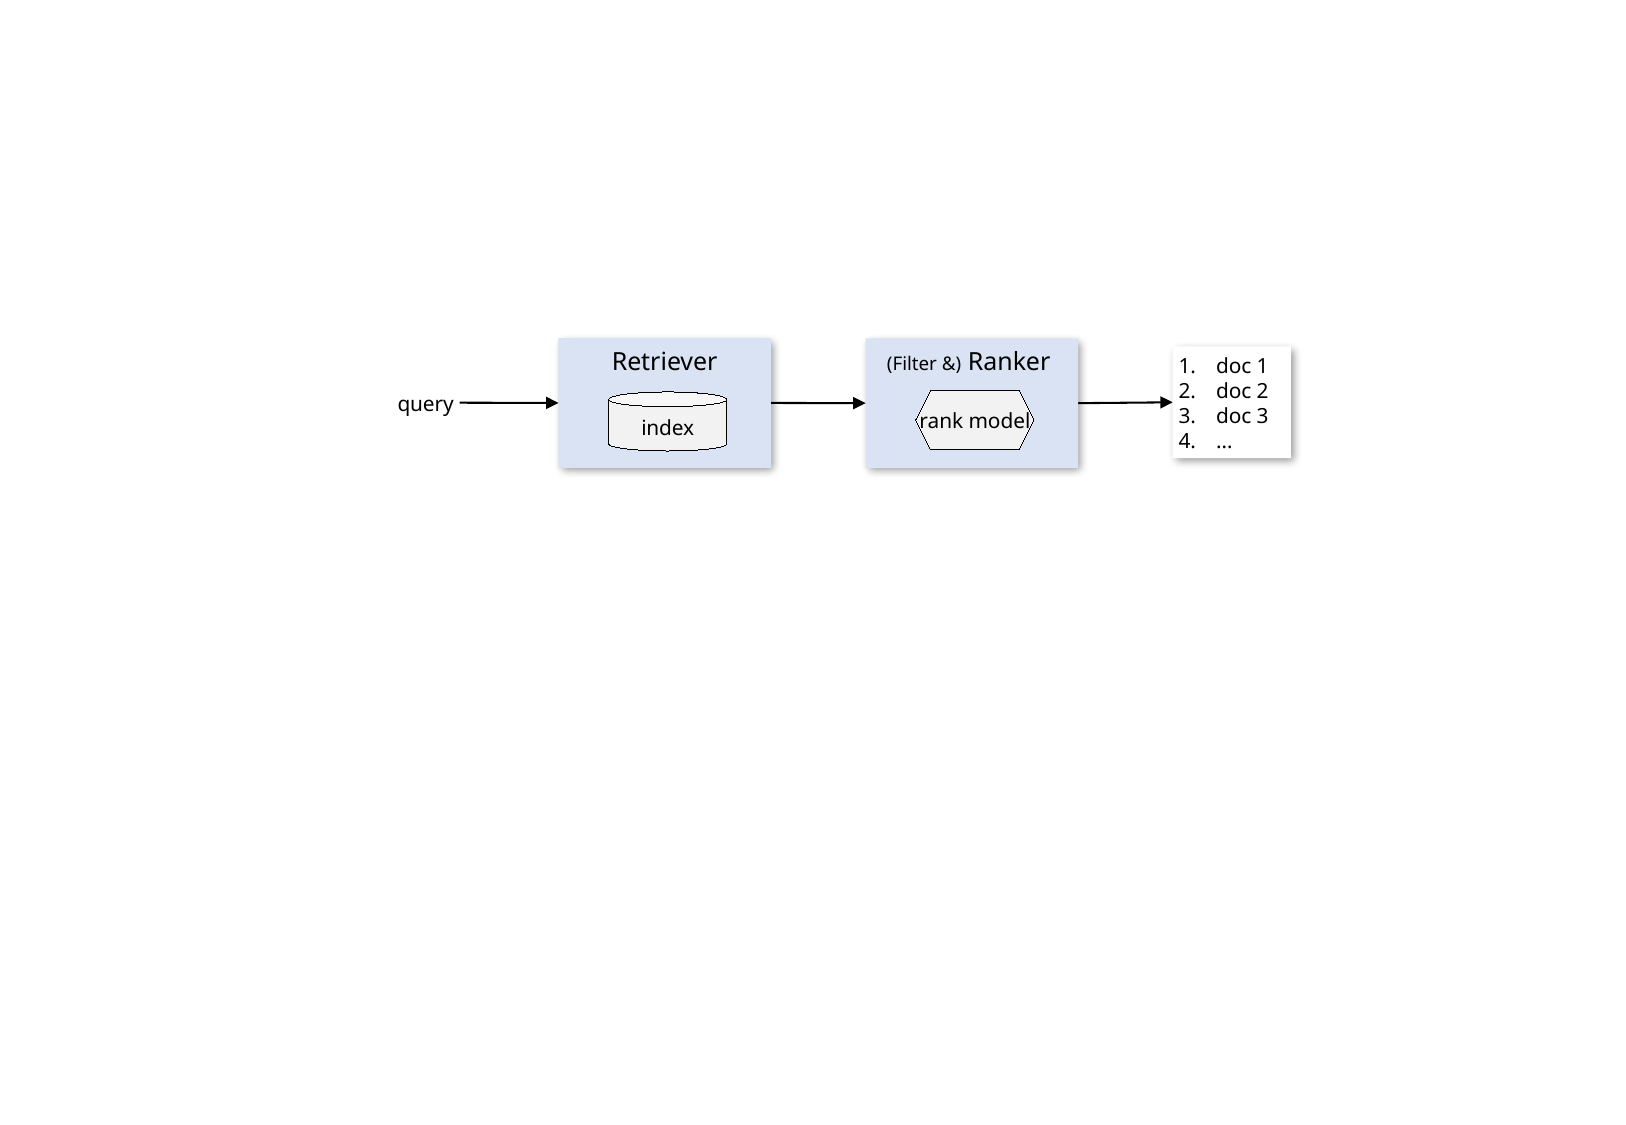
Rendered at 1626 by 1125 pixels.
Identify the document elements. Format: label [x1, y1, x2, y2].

text_box [392, 337, 1292, 469]
